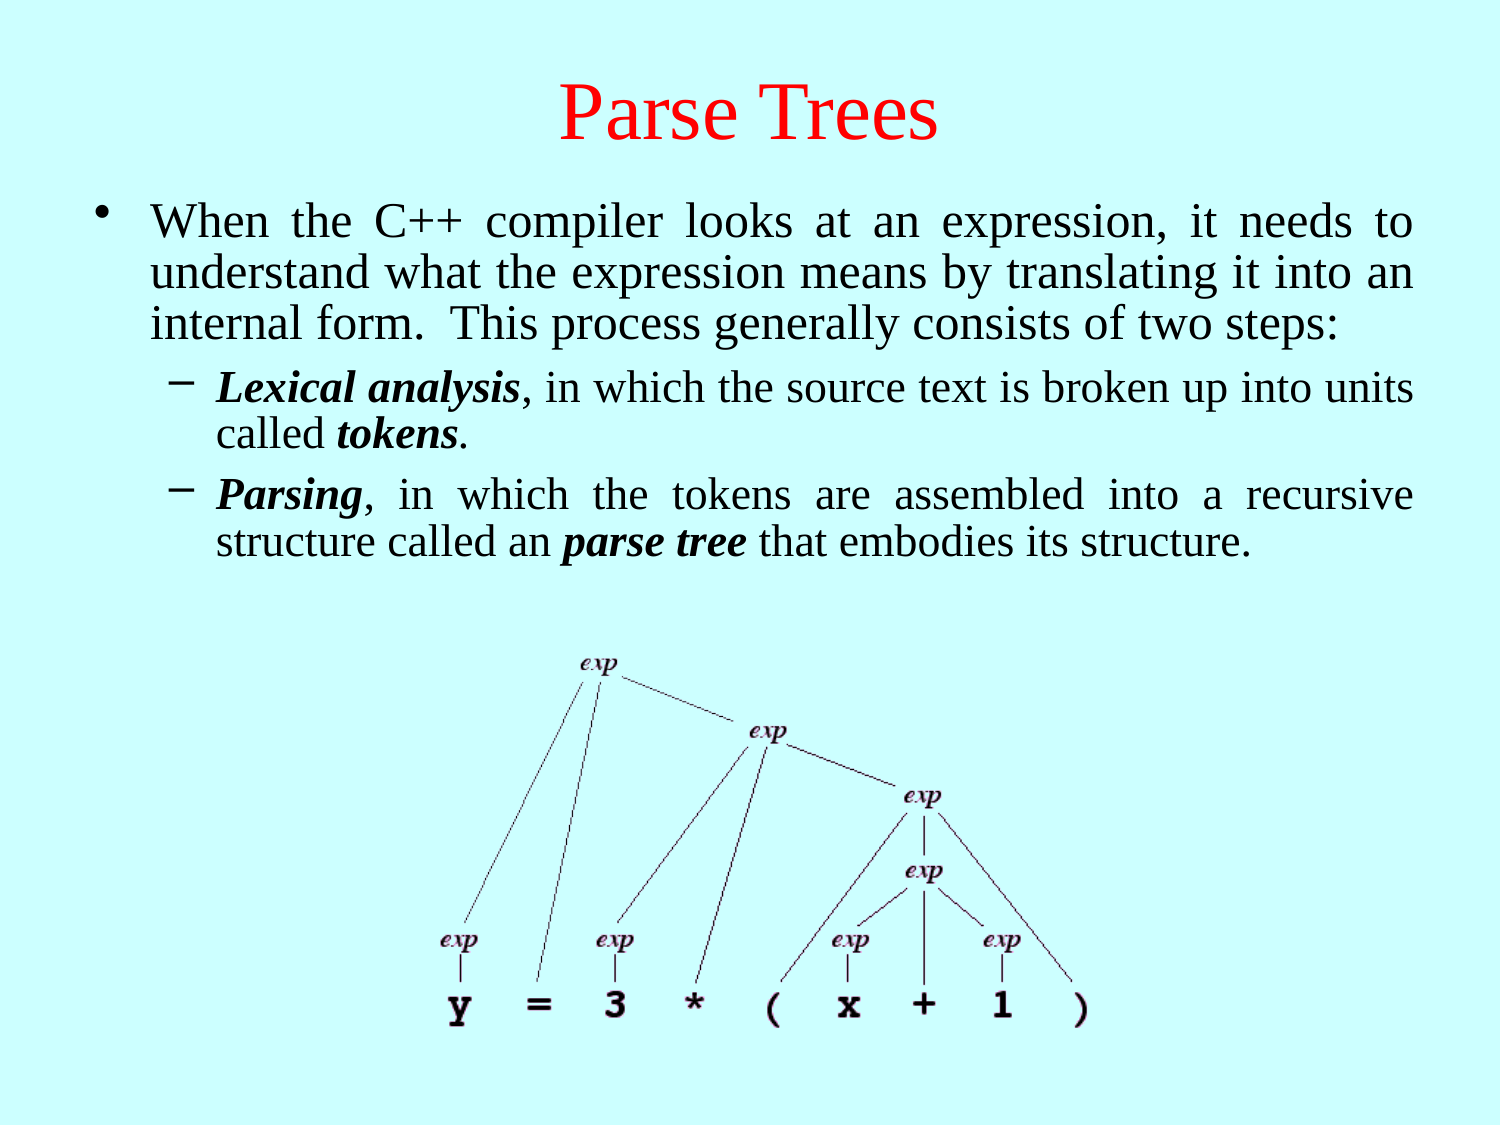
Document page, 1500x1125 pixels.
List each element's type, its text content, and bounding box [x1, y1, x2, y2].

text_box When the C++ compiler looks at an expression, it needs to understand what the expression means by translating it into an internal form. This process generally consists of two steps: Lexical analysis, in which the source text is broken up into units called tokens. Parsing, in which the tokens are assembled into a recursive structure called an parse tree that embodies its structure. [79, 189, 1430, 613]
picture [384, 637, 1115, 1051]
title Parse Trees [0, 12, 1500, 201]
